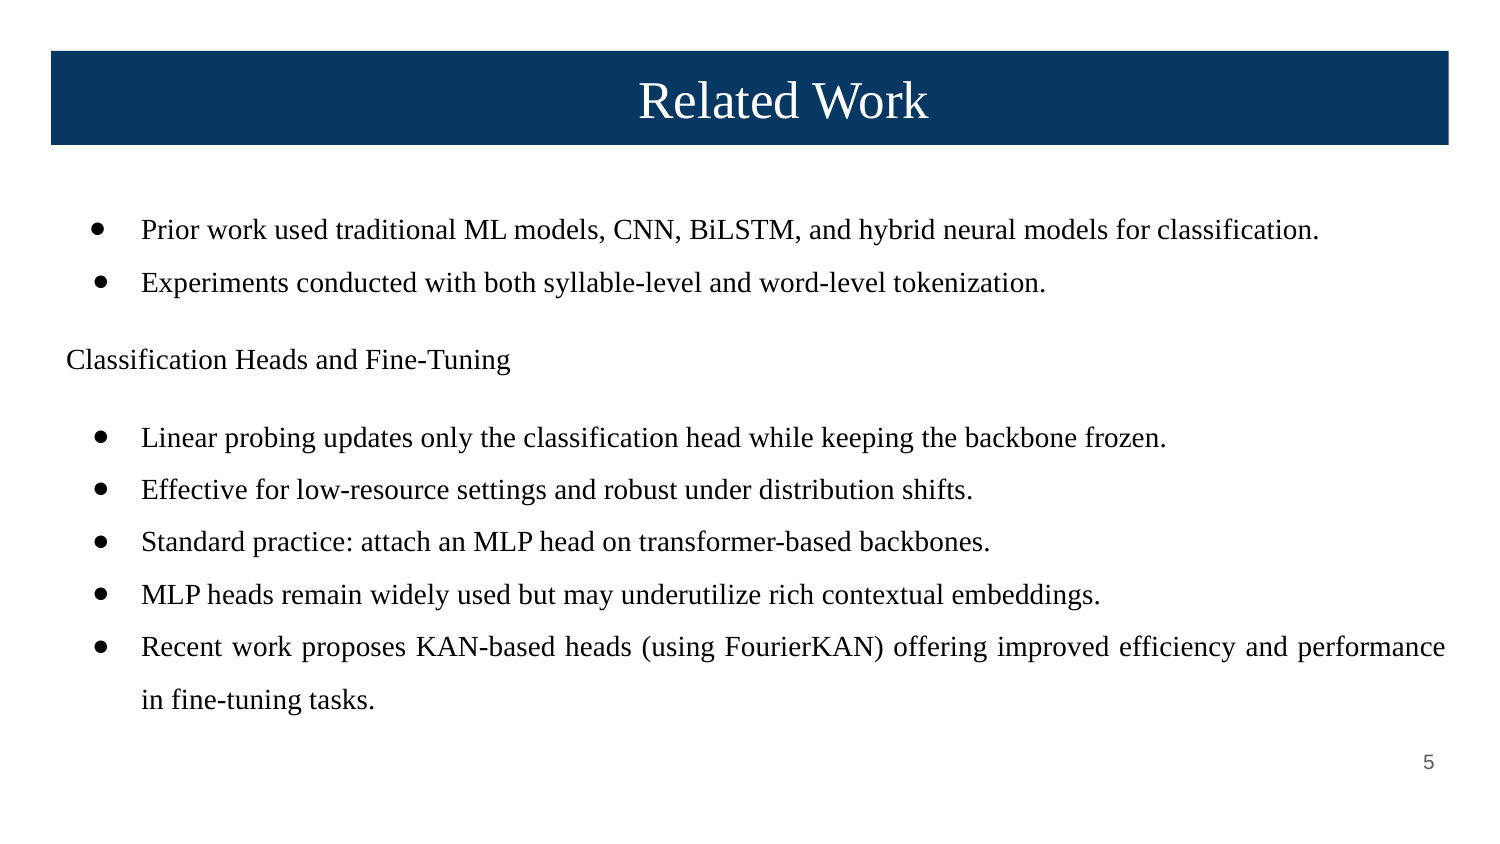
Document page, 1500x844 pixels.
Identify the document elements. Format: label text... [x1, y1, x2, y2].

text_box Prior work used traditional ML models, CNN, BiLSTM, and hybrid neural models for classification. Experiments conducted with both syllable-level and word-level tokenization. Classification Heads and Fine-Tuning Linear probing updates only the classification head while keeping the backbone frozen. Effective for low-resource settings and robust under distribution shifts. Standard practice: attach an MLP head on transformer-based backbones. MLP heads remain widely used but may underutilize rich contextual embeddings. Recent work proposes KAN-based heads (using FourierKAN) offering improved efficiency and performance in fine-tuning tasks. [51, 178, 1463, 730]
text_box Related Work [51, 50, 1449, 145]
slide_number ‹#› [1359, 730, 1450, 794]
